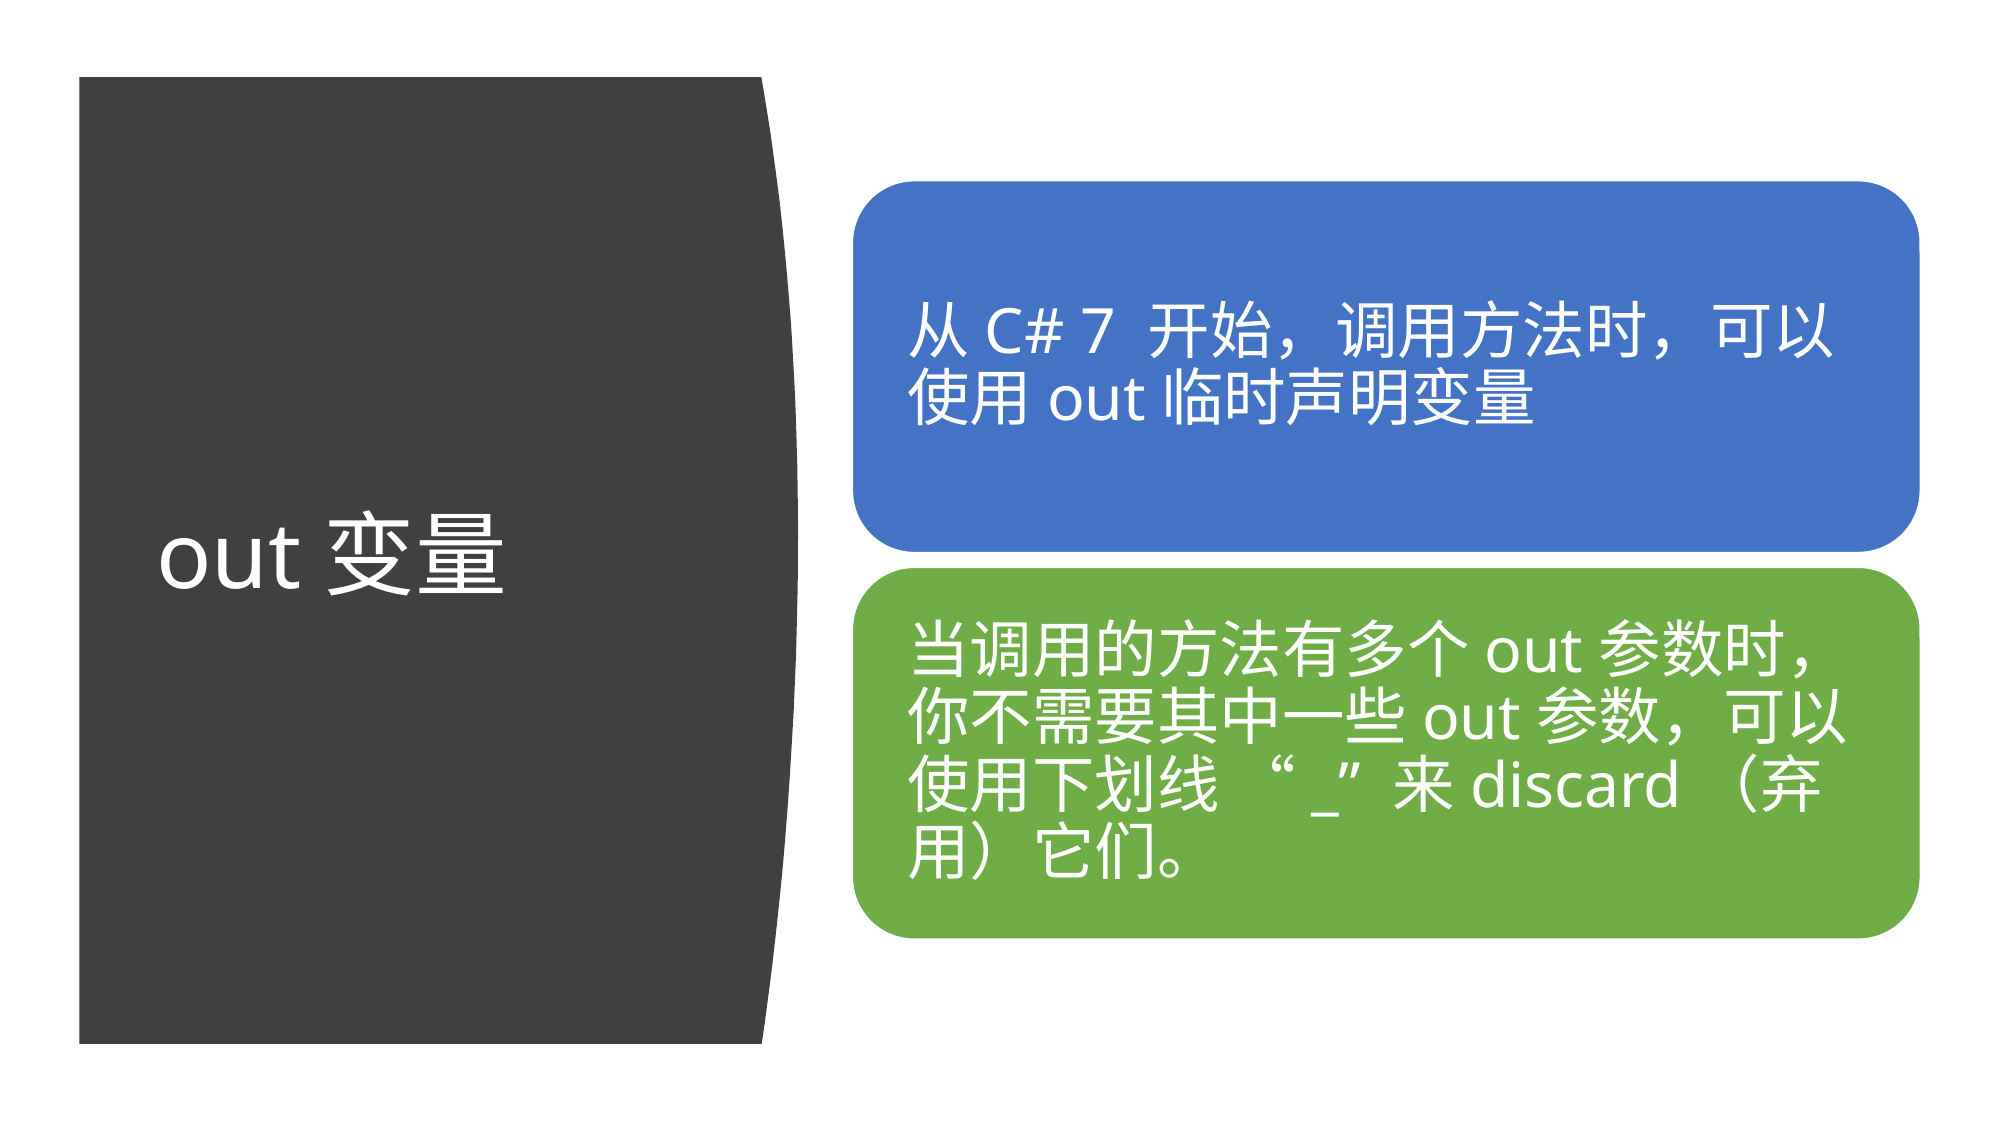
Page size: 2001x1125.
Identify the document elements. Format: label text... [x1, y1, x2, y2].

title out变量 [141, 166, 702, 953]
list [852, 77, 1921, 1043]
text_box [78, 76, 800, 1045]
